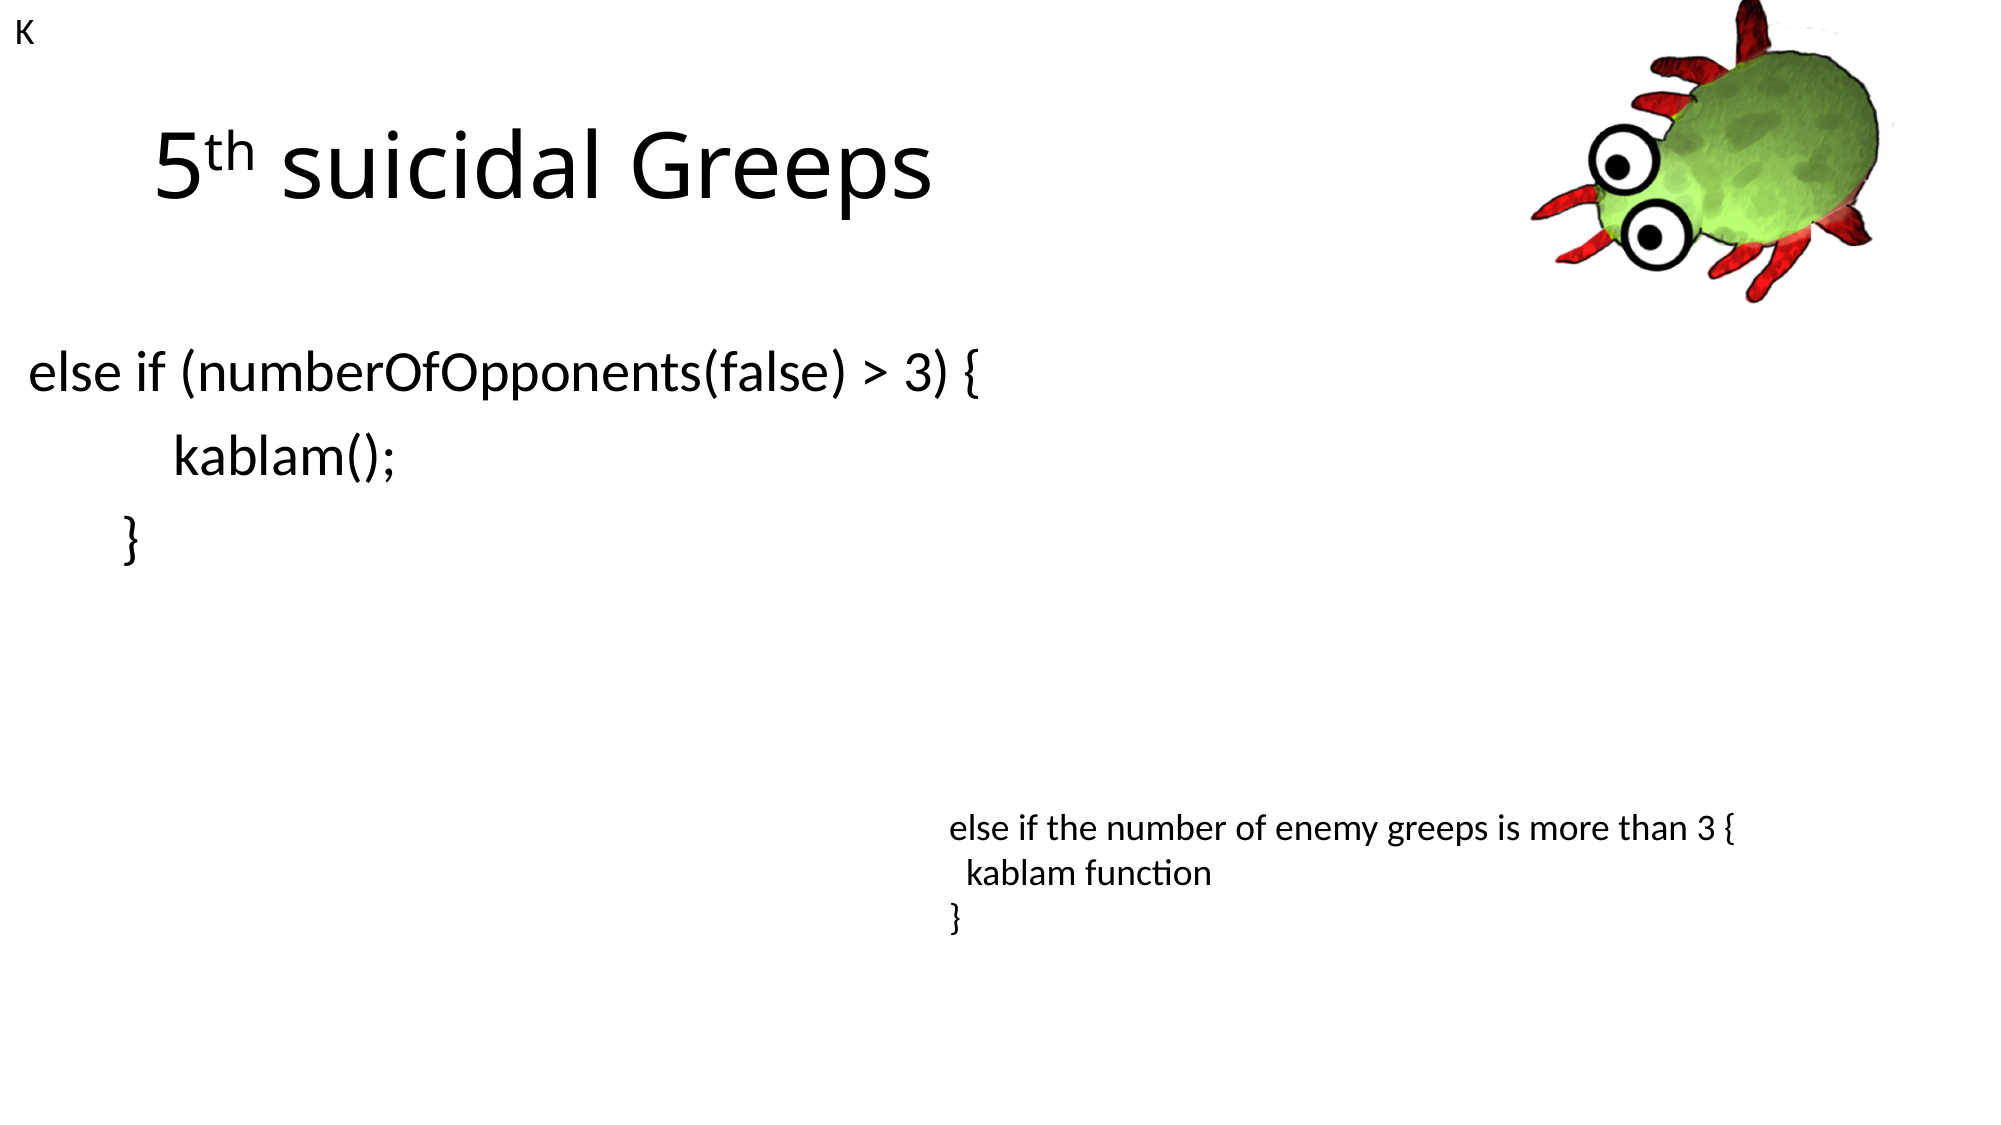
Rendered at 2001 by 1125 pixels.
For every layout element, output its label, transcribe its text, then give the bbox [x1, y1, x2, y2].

title 5th suicidal Greeps [137, 59, 1372, 278]
list else if (numberOfOpponents(false) > 3) { kablam(); } [0, 333, 2000, 1048]
text_box K [0, 0, 50, 60]
picture [1473, 0, 1938, 384]
text_box else if the number of enemy greeps is more than 3 { kablam function } [934, 795, 1939, 946]
